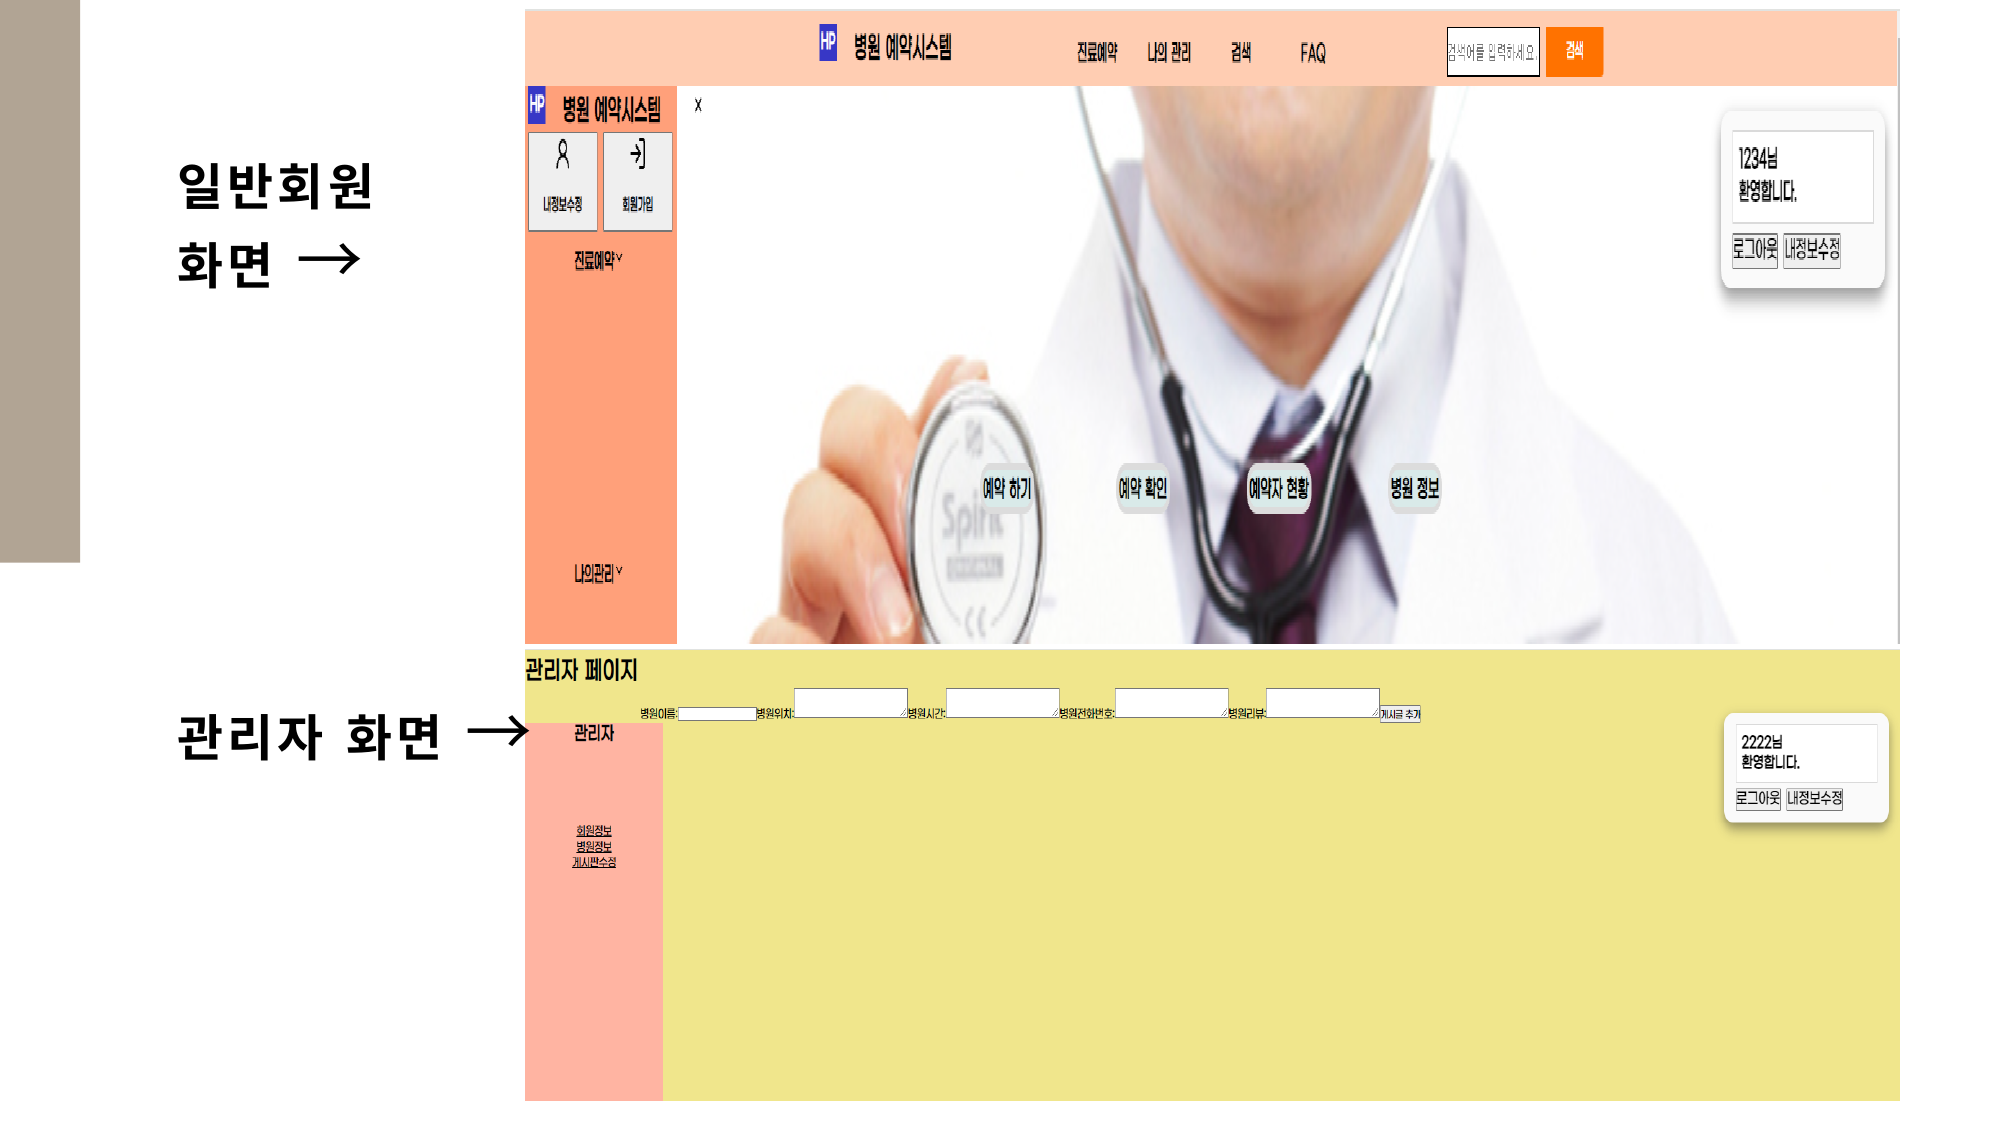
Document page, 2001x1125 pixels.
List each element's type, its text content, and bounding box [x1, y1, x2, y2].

picture [524, 0, 1901, 644]
text_box 일반회원 화면 → [174, 153, 519, 298]
picture [524, 649, 1901, 1101]
text_box 관리자 화면 → [174, 687, 519, 770]
